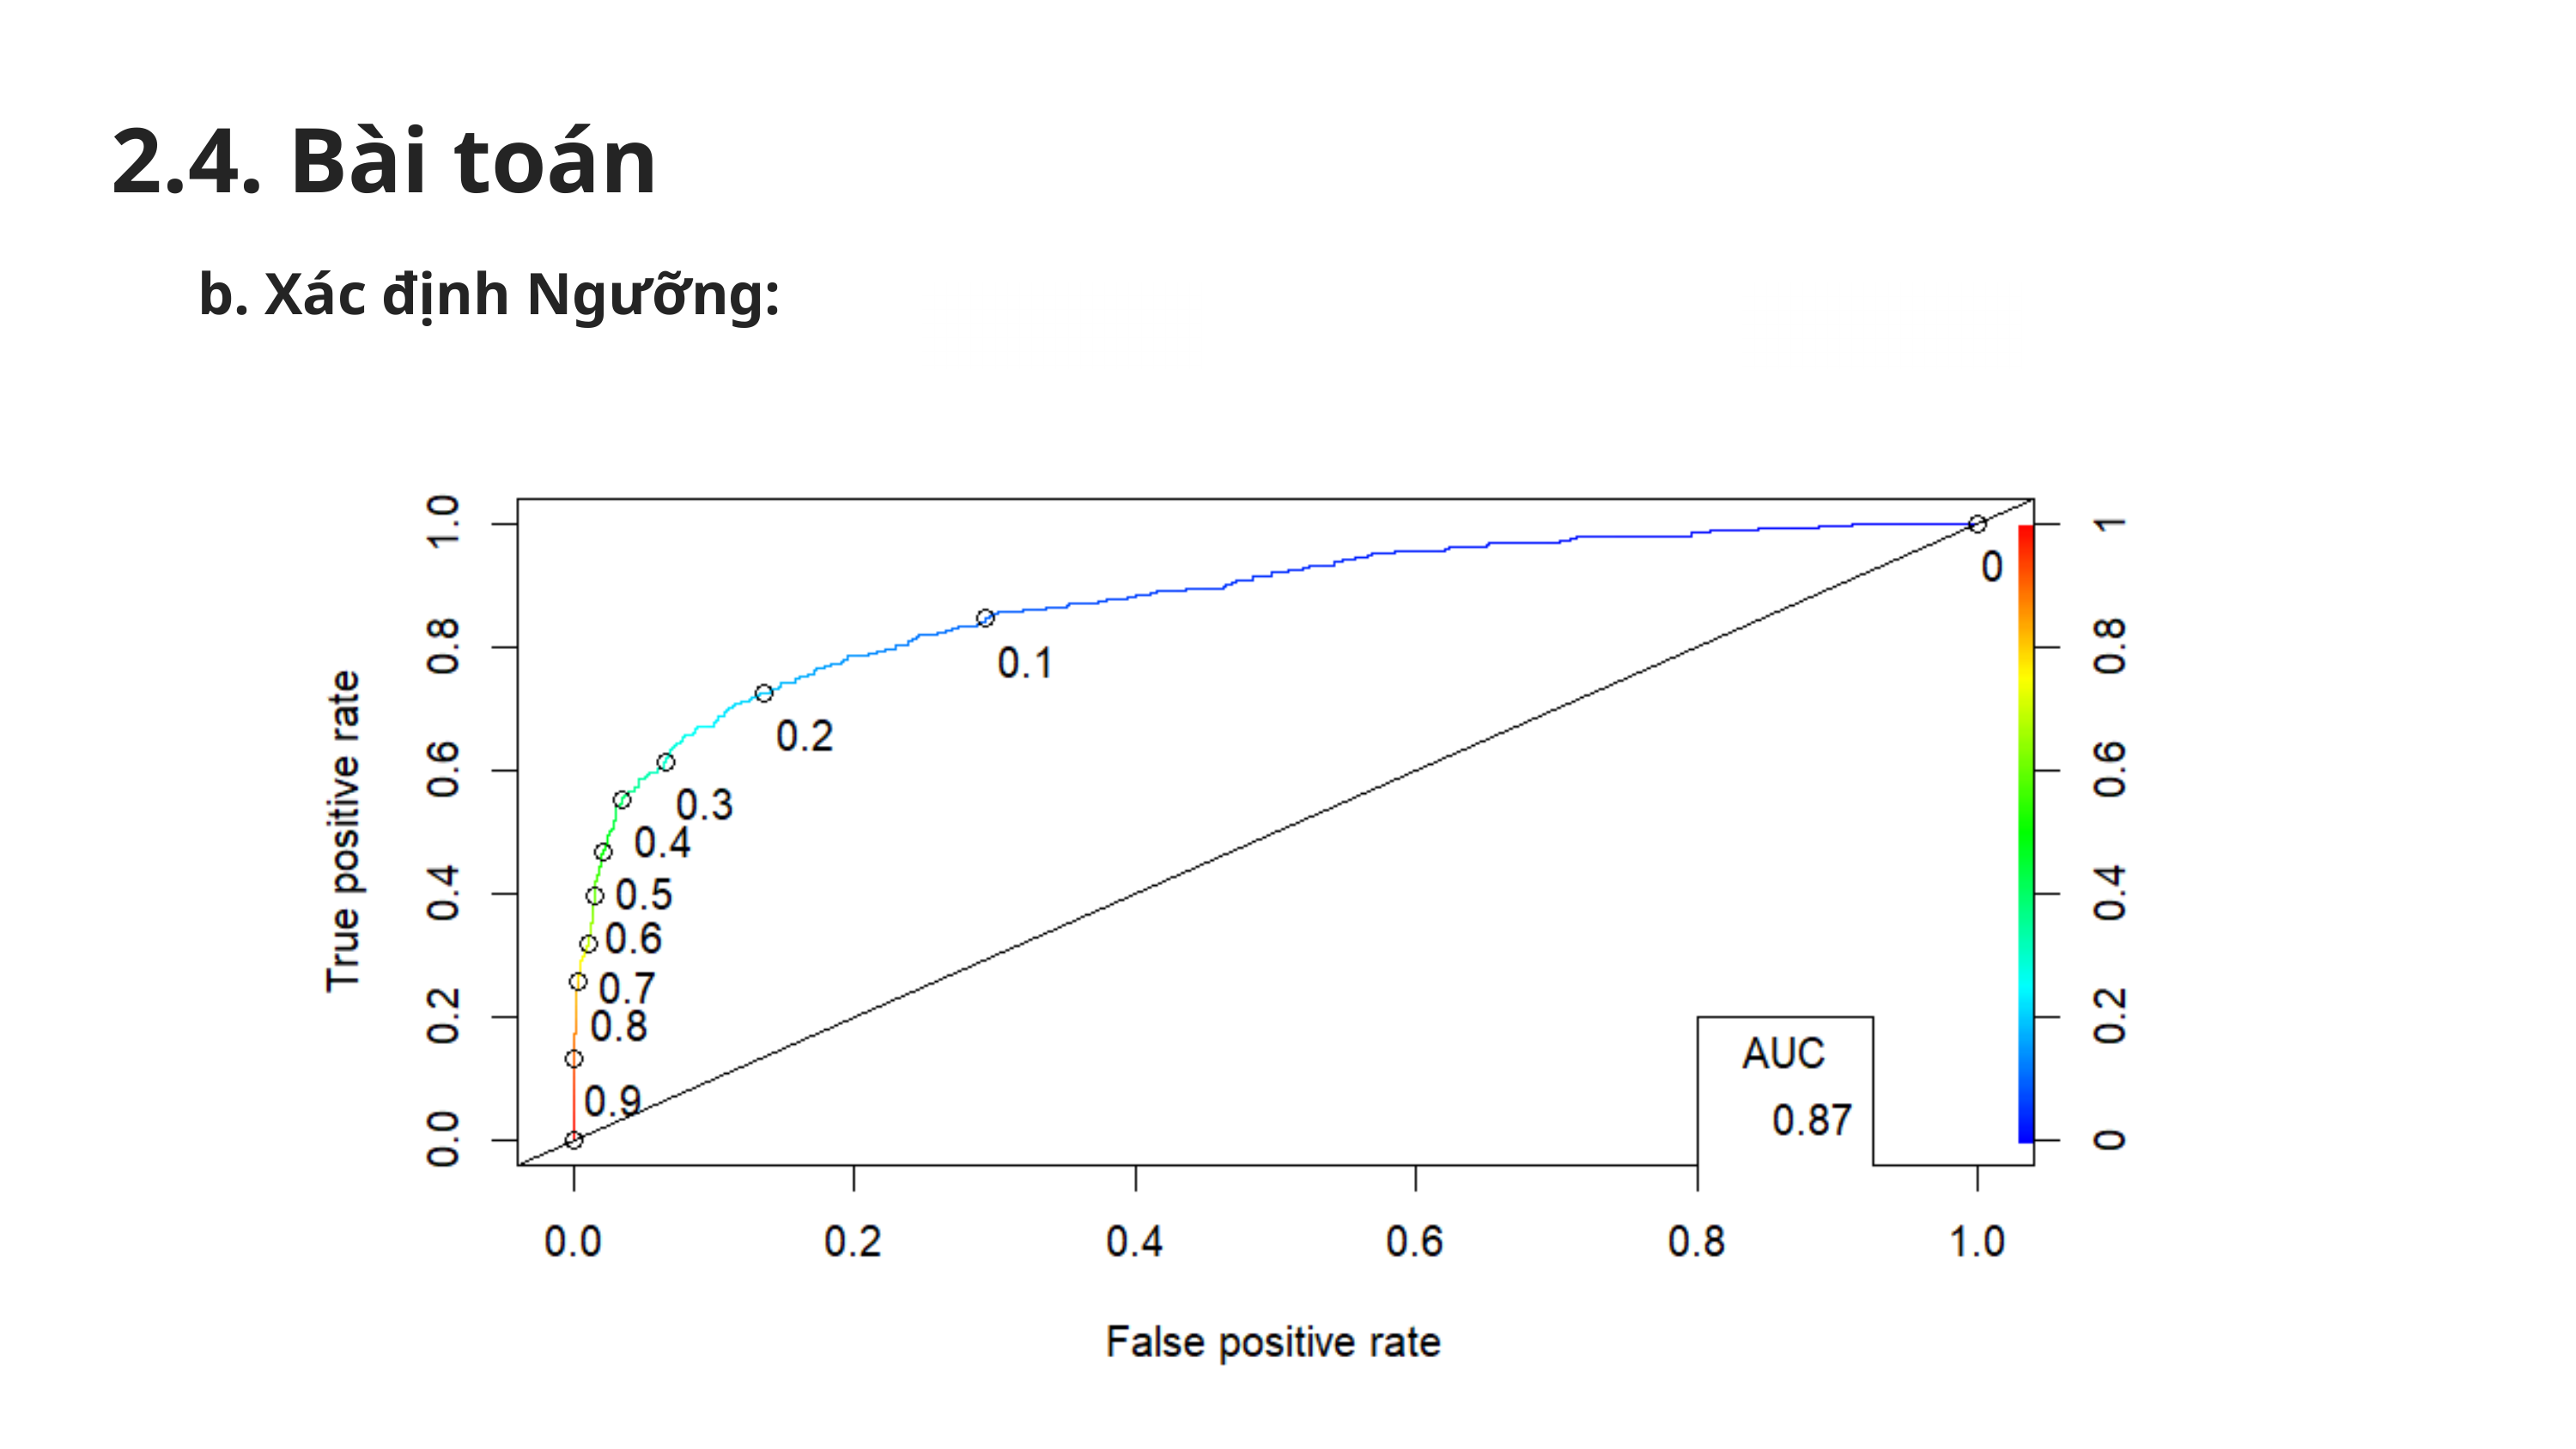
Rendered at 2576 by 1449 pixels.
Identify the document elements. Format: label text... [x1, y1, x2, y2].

text_box 2.4. Bài toán [0, 106, 774, 211]
picture [298, 282, 2278, 1420]
text_box b. Xác định Ngưỡng: [197, 222, 2576, 326]
